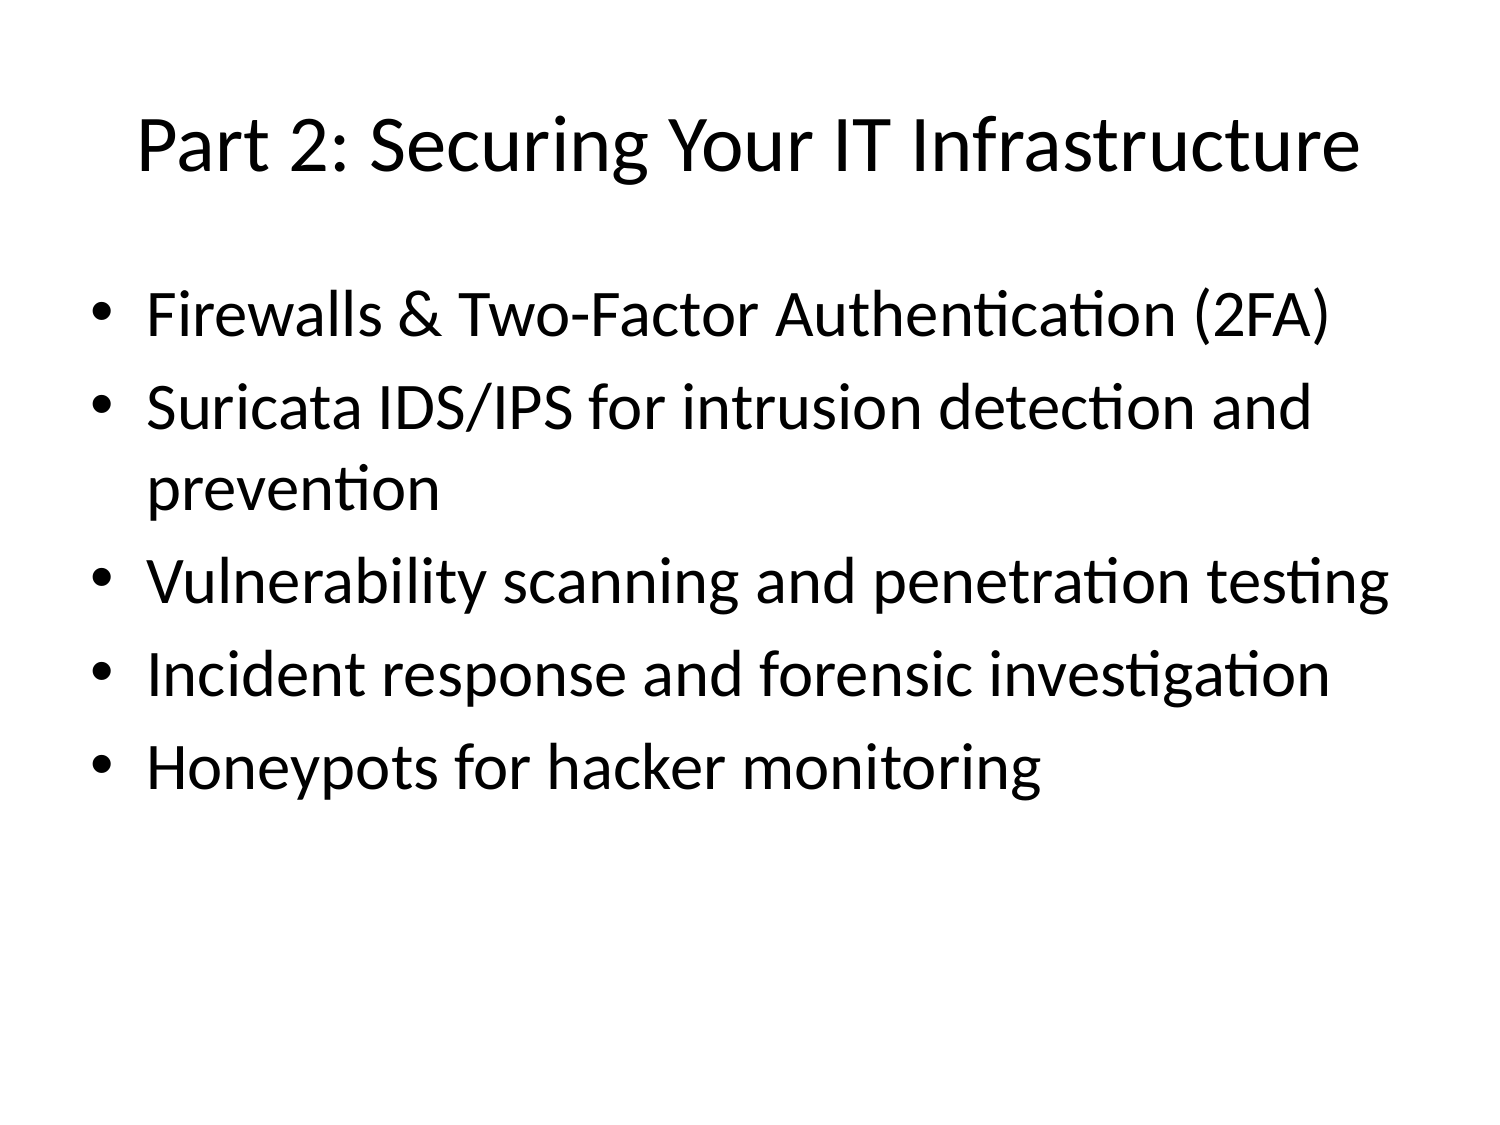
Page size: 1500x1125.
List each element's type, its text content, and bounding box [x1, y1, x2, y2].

title Part 2: Securing Your IT Infrastructure [75, 45, 1425, 233]
list Firewalls & Two-Factor Authentication (2FA) Suricata IDS/IPS for intrusion detection and prevention Vulnerability scanning and penetration testing Incident response and forensic investigation Honeypots for hacker monitoring [75, 262, 1425, 1005]
